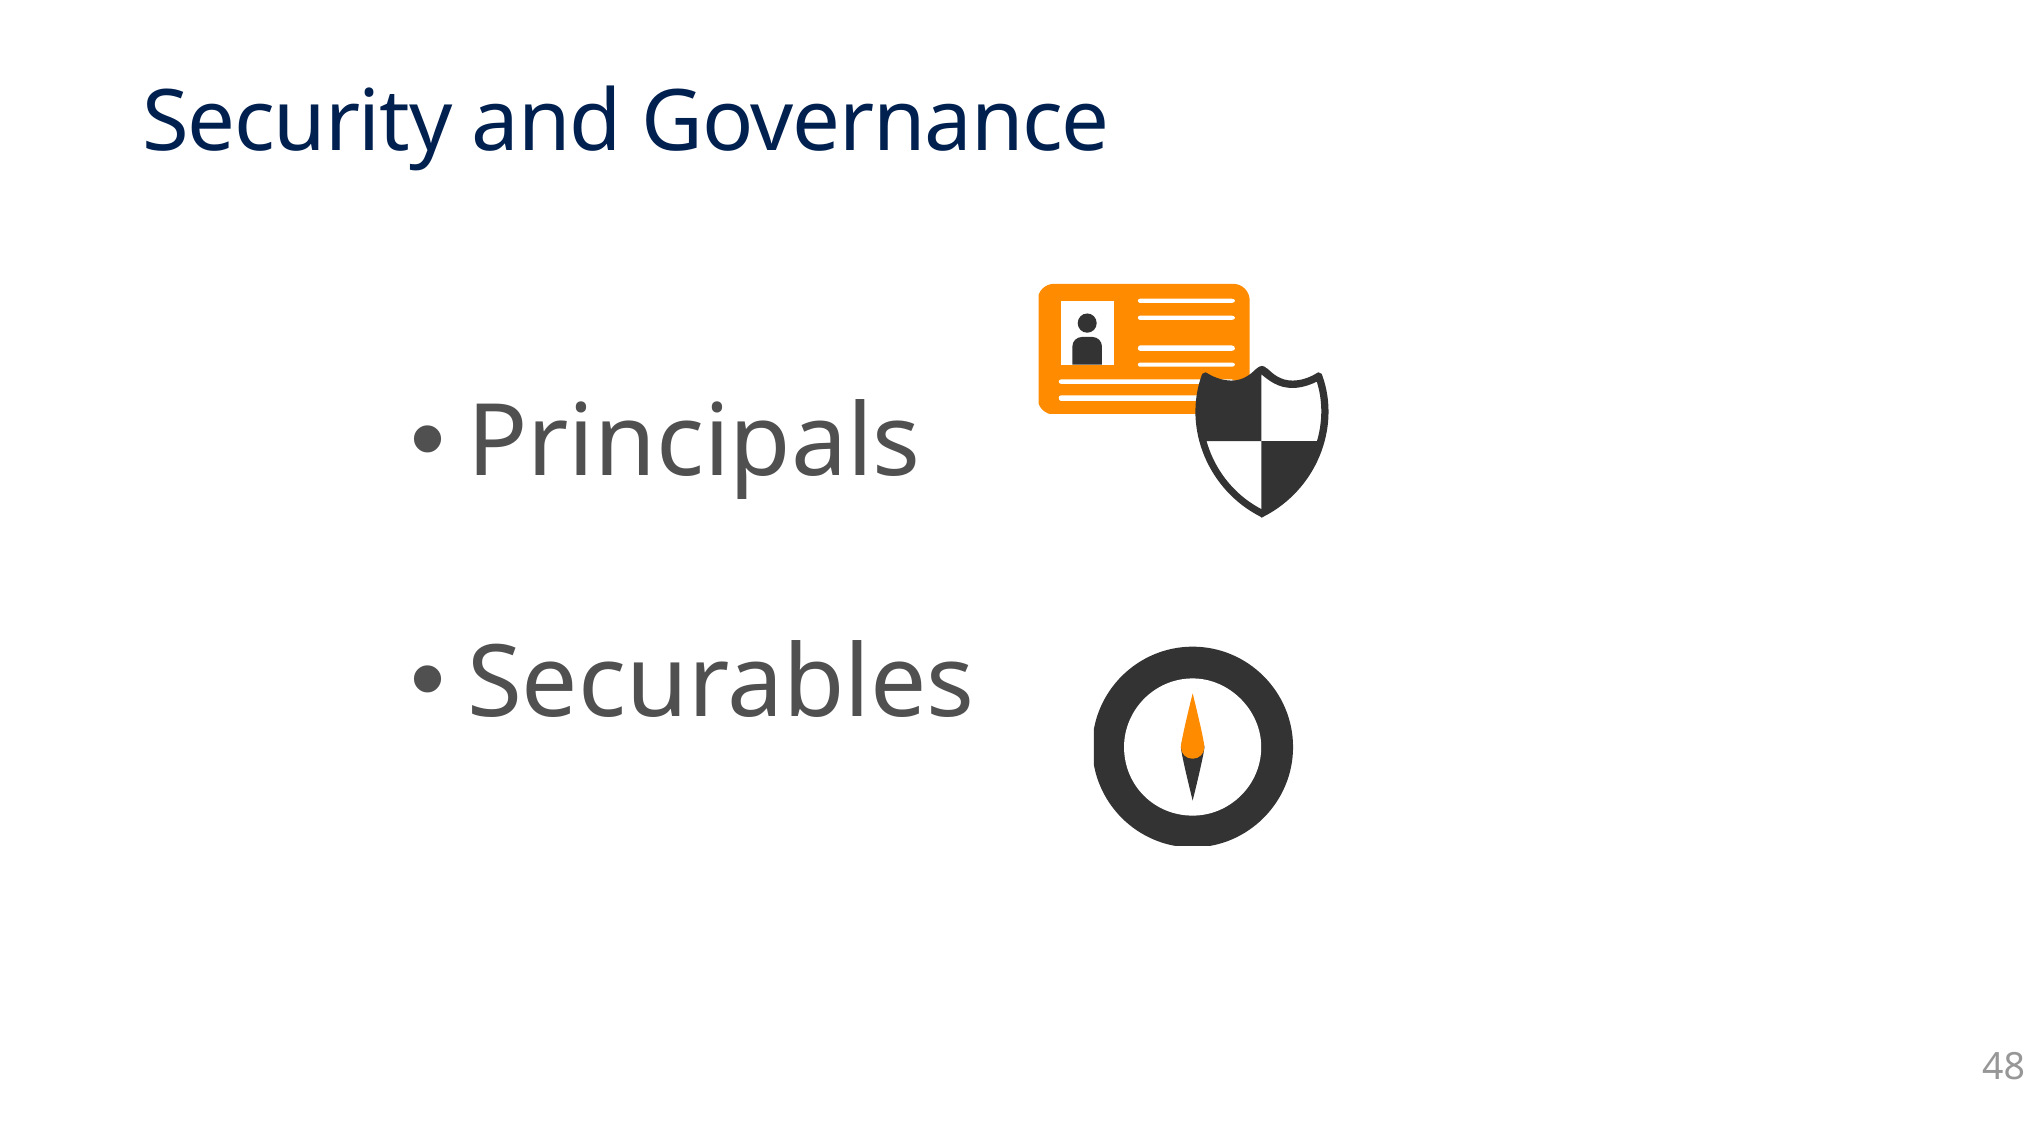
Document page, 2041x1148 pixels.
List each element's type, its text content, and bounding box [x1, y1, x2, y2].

slide_number 48 [1890, 1036, 2041, 1099]
picture [1093, 644, 1295, 846]
picture [1038, 282, 1329, 520]
text_box Principals Securables [380, 365, 1006, 763]
title Security and Governance [89, 48, 2041, 182]
